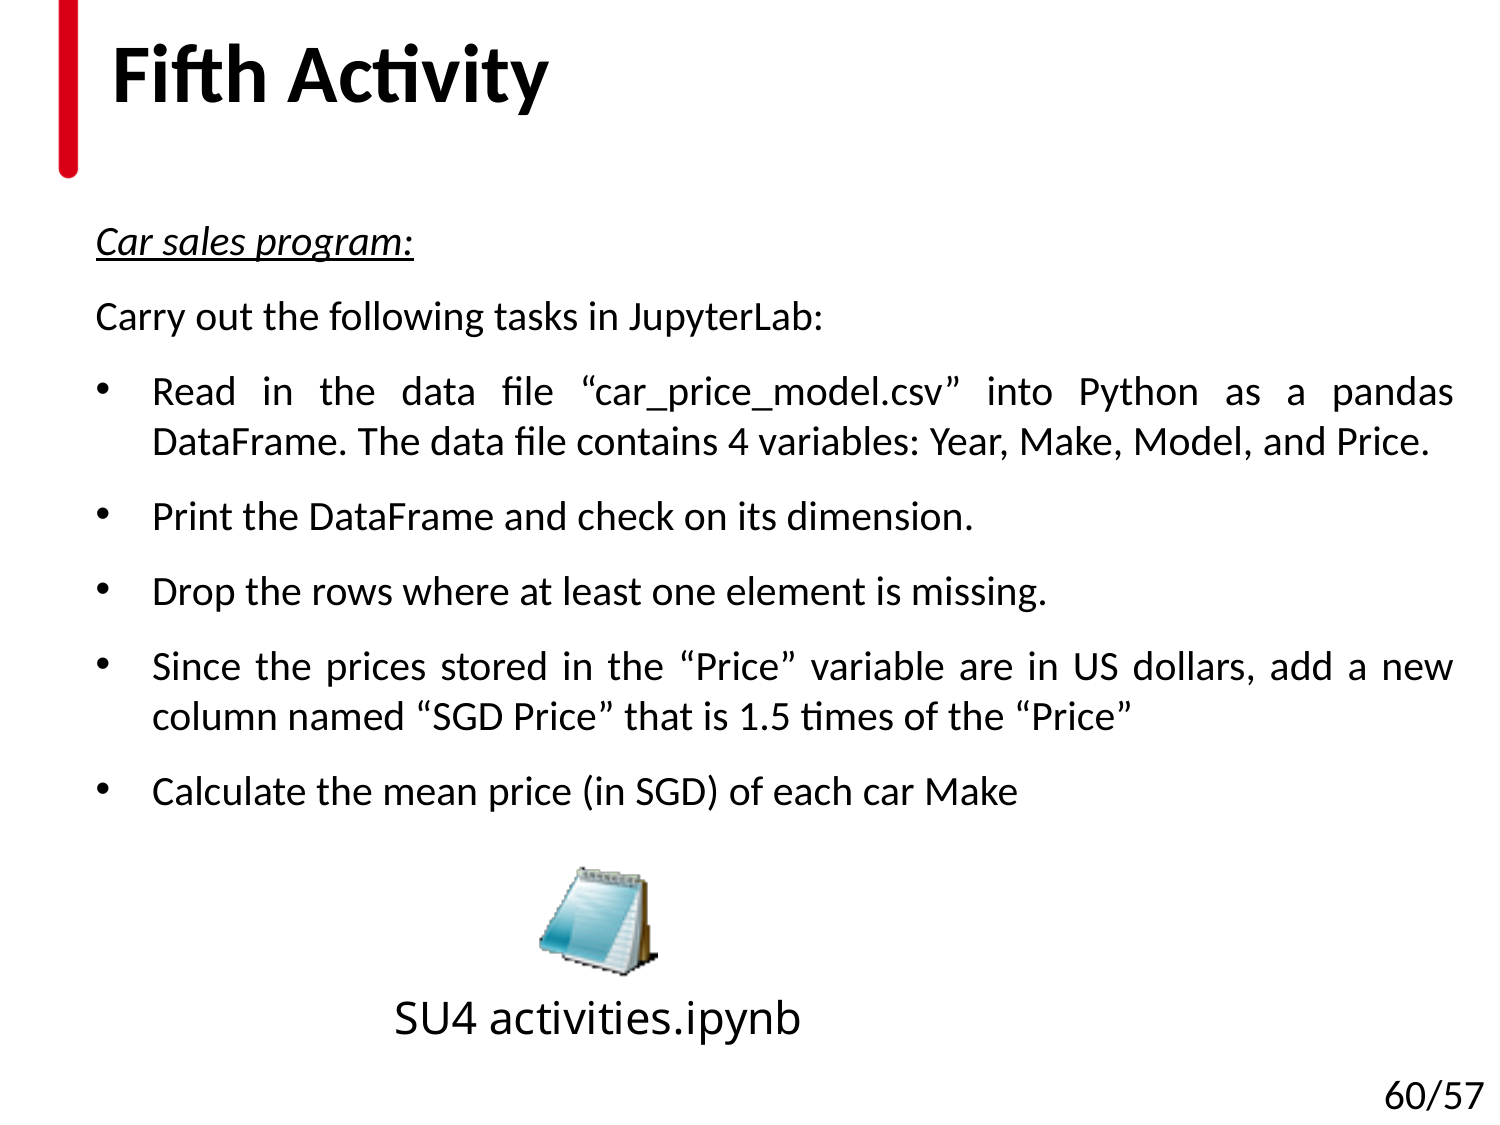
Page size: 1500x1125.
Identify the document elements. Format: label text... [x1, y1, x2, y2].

picture [57, 0, 81, 200]
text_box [359, 863, 835, 1069]
title Fifth Activity [97, 0, 1500, 138]
list Car sales program: Carry out the following tasks in JupyterLab: Read in the data file “car_price_model.csv” into Python as a pandas DataFrame. The data file contains 4 variables: Year, Make, Model, and Price. Print the DataFrame and check on its dimension. Drop the rows where at least one element is missing. Since the prices stored in the “Price” variable are in US dollars, add a new column named “SGD Price” that is 1.5 times of the “Price” Calculate the mean price (in SGD) of each car Make [80, 206, 1470, 1096]
